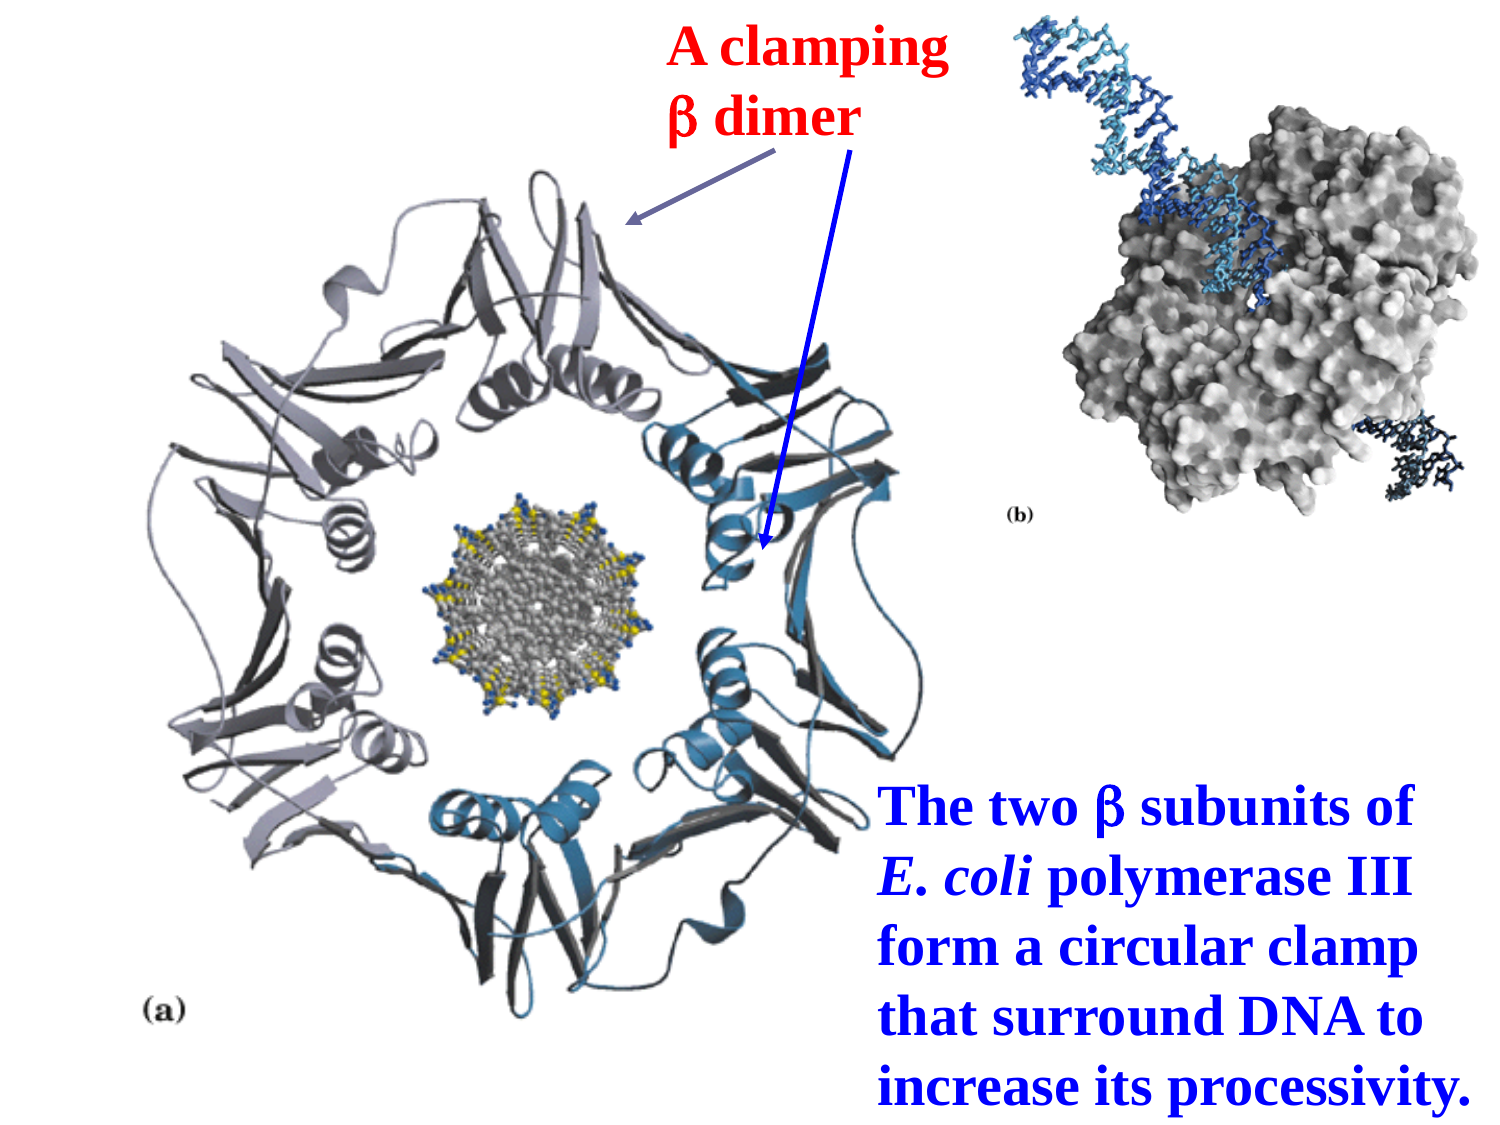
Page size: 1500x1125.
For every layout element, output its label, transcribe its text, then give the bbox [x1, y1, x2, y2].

text_box The two b subunits of E. coli polymerase III form a circular clamp that surround DNA to increase its processivity. [862, 759, 1500, 1125]
text_box A clamping b dimer [651, 0, 966, 155]
picture [124, 149, 951, 1042]
picture [996, 0, 1500, 534]
